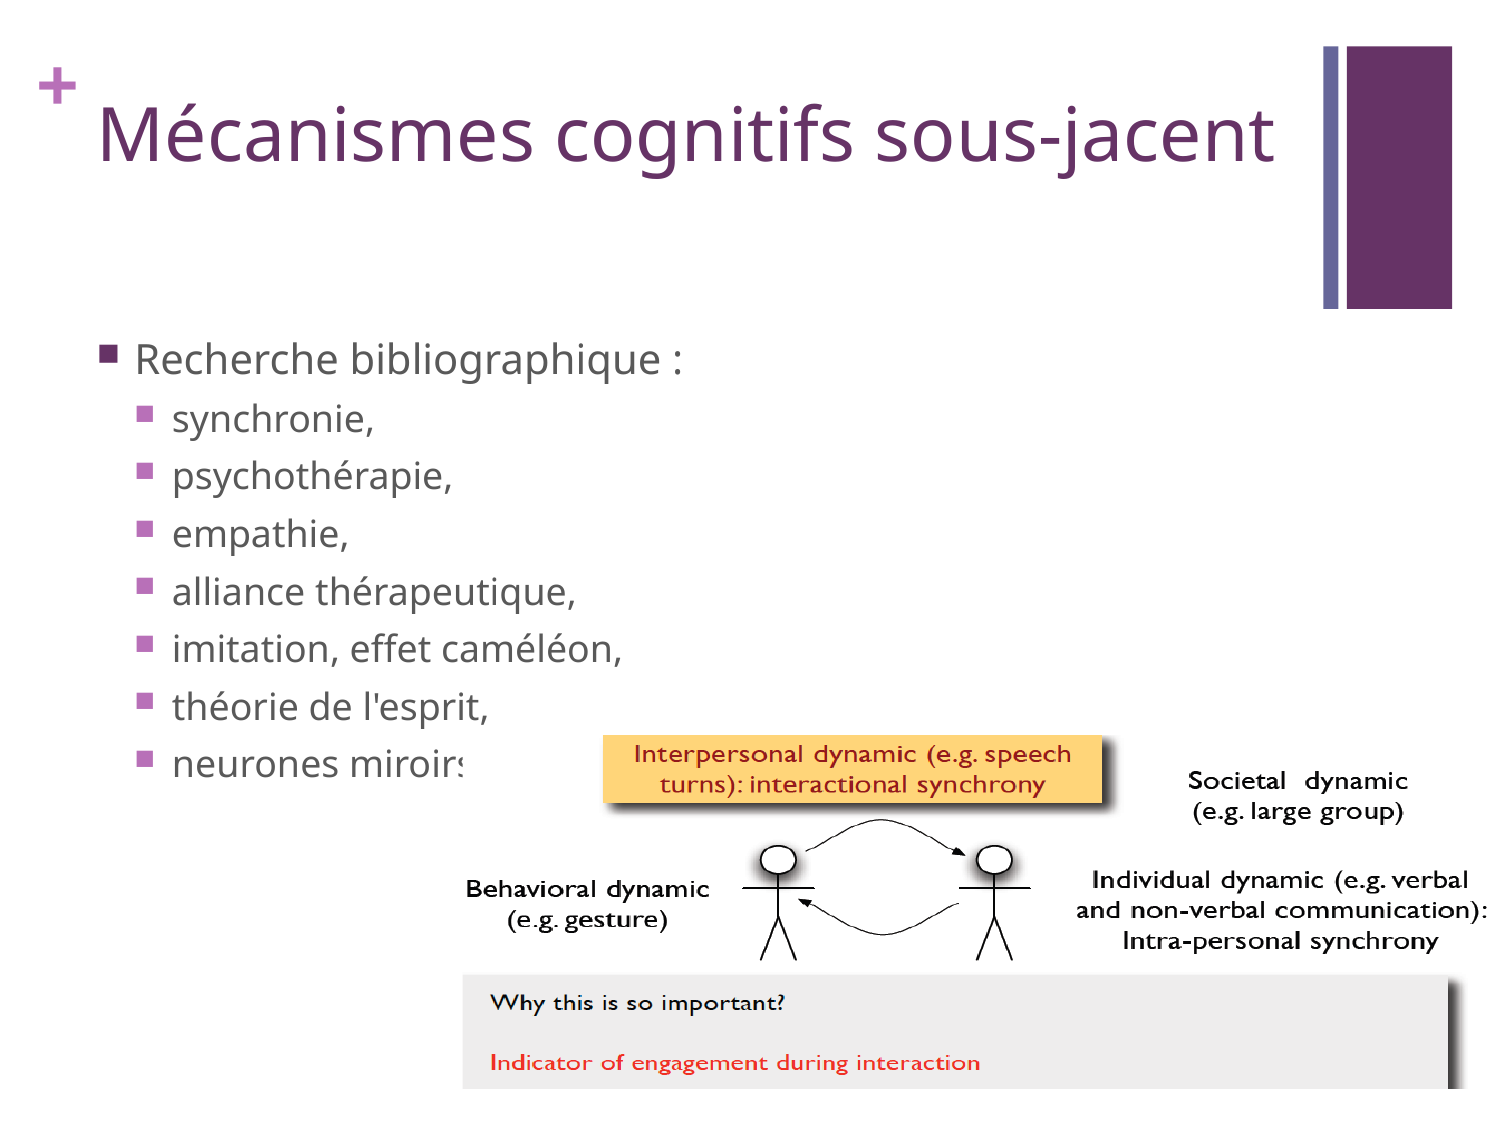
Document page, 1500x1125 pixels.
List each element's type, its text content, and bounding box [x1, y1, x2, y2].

list Recherche bibliographique : synchronie, psychothérapie, empathie, alliance thérapeutique, imitation, effet caméléon, théorie de l'esprit, neurones miroirs [81, 324, 1322, 1005]
title Mécanismes cognitifs sous-jacent [81, 79, 1322, 263]
picture [461, 734, 1500, 1089]
